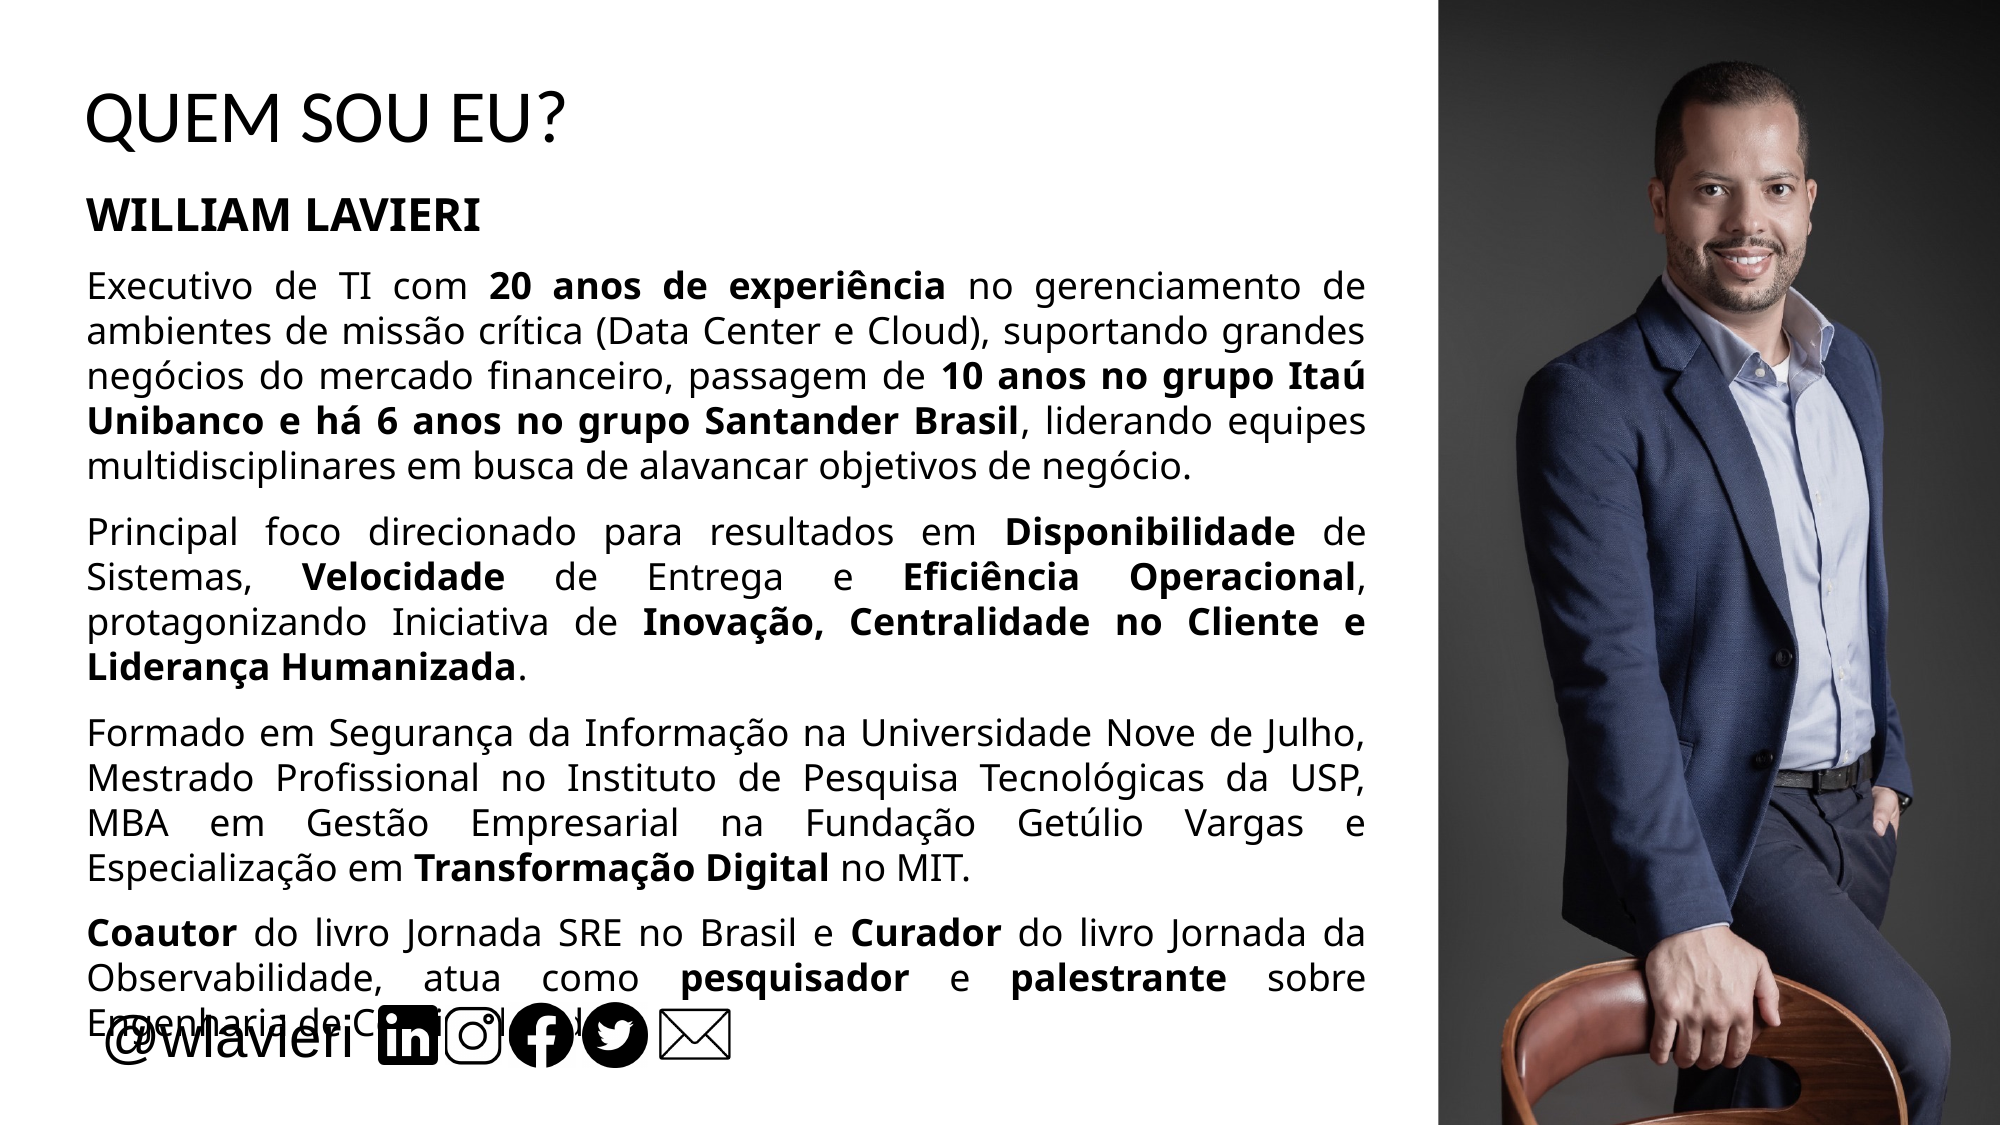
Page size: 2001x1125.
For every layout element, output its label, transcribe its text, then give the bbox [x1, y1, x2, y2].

title QUEM SOU EU? [84, 67, 1433, 244]
picture [1438, 0, 2000, 1125]
list WILLIAM LAVIERI Executivo de TI com 20 anos de experiência no gerenciamento de ambientes de missão crítica (Data Center e Cloud), suportando grandes negócios do mercado financeiro, passagem de 10 anos no grupo Itaú Unibanco e há 6 anos no grupo Santander Brasil, liderando equipes multidisciplinares em busca de alavancar objetivos de negócio. Principal foco direcionado para resultados em Disponibilidade de Sistemas, Velocidade de Entrega e Eficiência Operacional, protagonizando Iniciativa de Inovação, Centralidade no Cliente e Liderança Humanizada. Formado em Segurança da Informação na Universidade Nove de Julho, Mestrado Profissional no Instituto de Pesquisa Tecnológicas da USP, MBA em Gestão Empresarial na Fundação Getúlio Vargas e Especialização em Transformação Digital no MIT. Coautor do livro Jornada SRE no Brasil e Curador do livro Jornada da Observabilidade, atua como pesquisador e palestrante sobre Engenharia de Confiabilidade. [84, 185, 1367, 979]
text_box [84, 991, 734, 1079]
